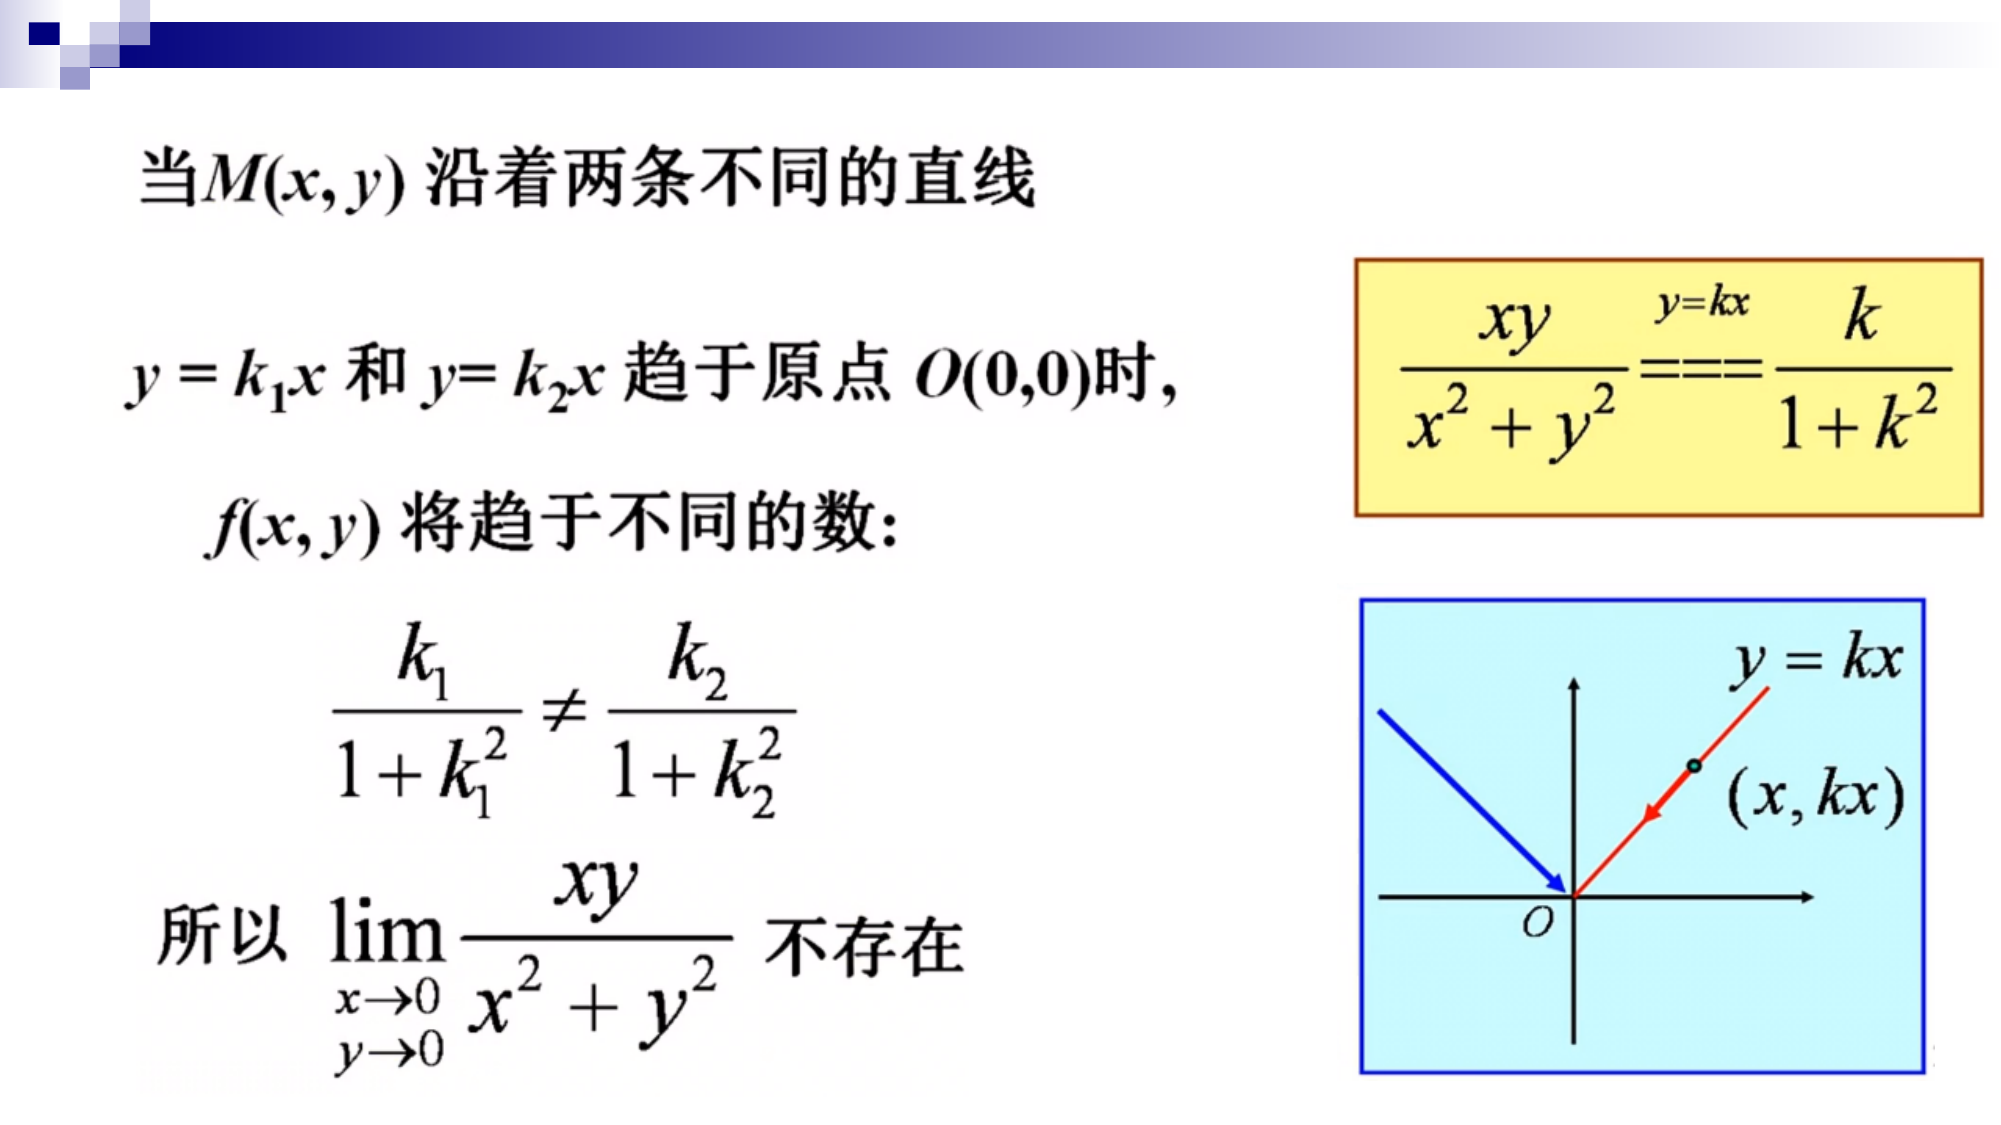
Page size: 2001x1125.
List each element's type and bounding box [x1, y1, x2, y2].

picture [124, 126, 1048, 232]
picture [1337, 231, 2000, 527]
picture [315, 583, 856, 845]
picture [135, 848, 969, 1097]
picture [187, 480, 918, 573]
picture [89, 331, 1193, 427]
picture [1337, 583, 1935, 1081]
